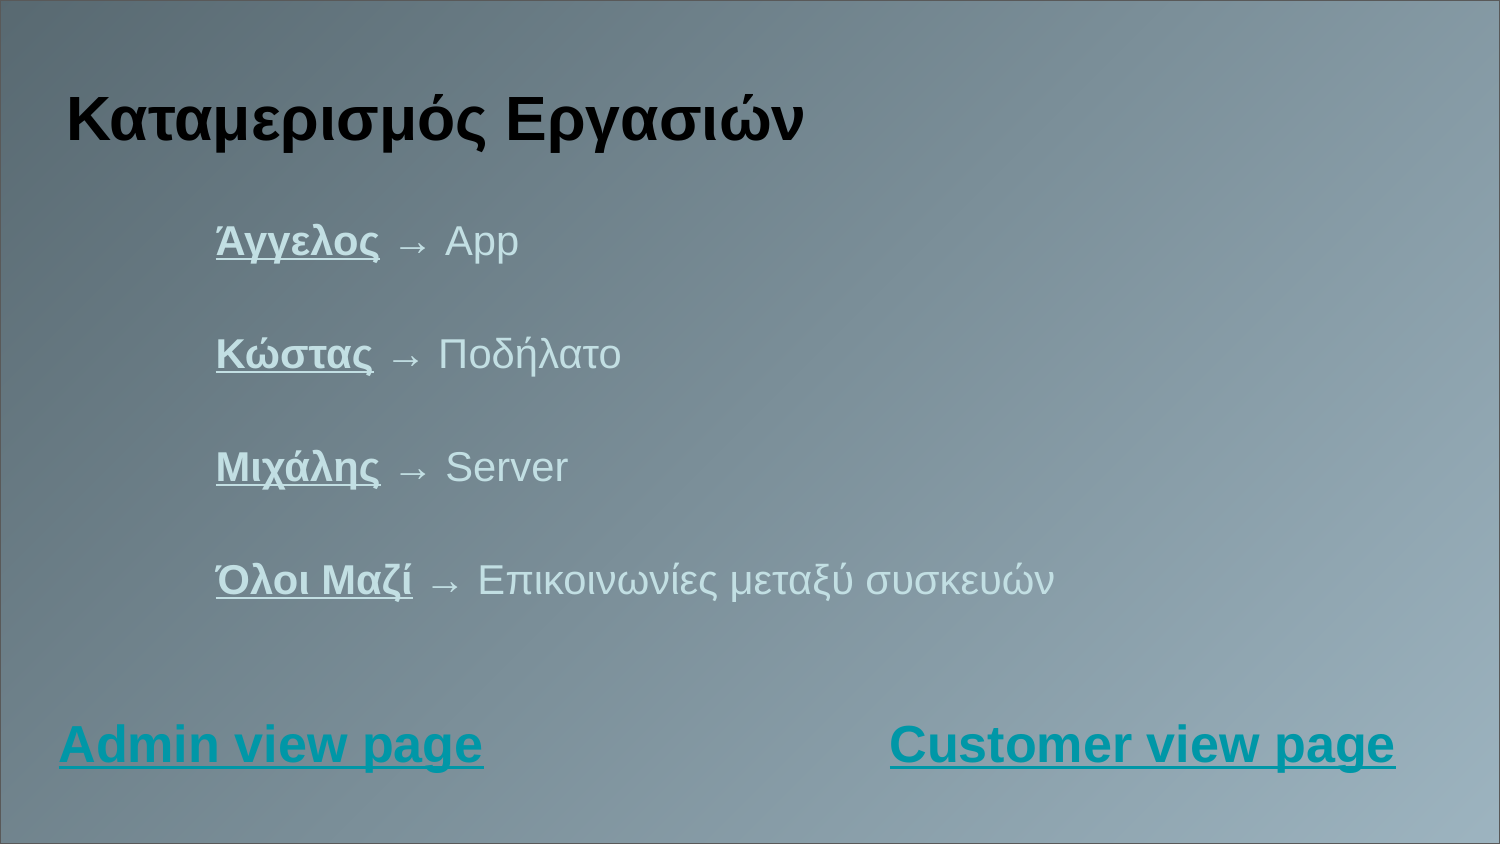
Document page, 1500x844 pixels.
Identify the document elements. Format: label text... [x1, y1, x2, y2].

list Admin view page Customer view page [43, 686, 1424, 781]
text_box Μιχάλης → Server [200, 424, 832, 505]
text_box Άγγελος → App [200, 198, 832, 279]
text_box Όλοι Μαζί → Επικοινωνίες μεταξύ συσκευών [200, 537, 1098, 618]
text_box [0, 0, 1500, 844]
text_box Κώστας → Ποδήλατο [200, 311, 832, 392]
title Καταμερισμός Εργασιών [51, 63, 923, 164]
